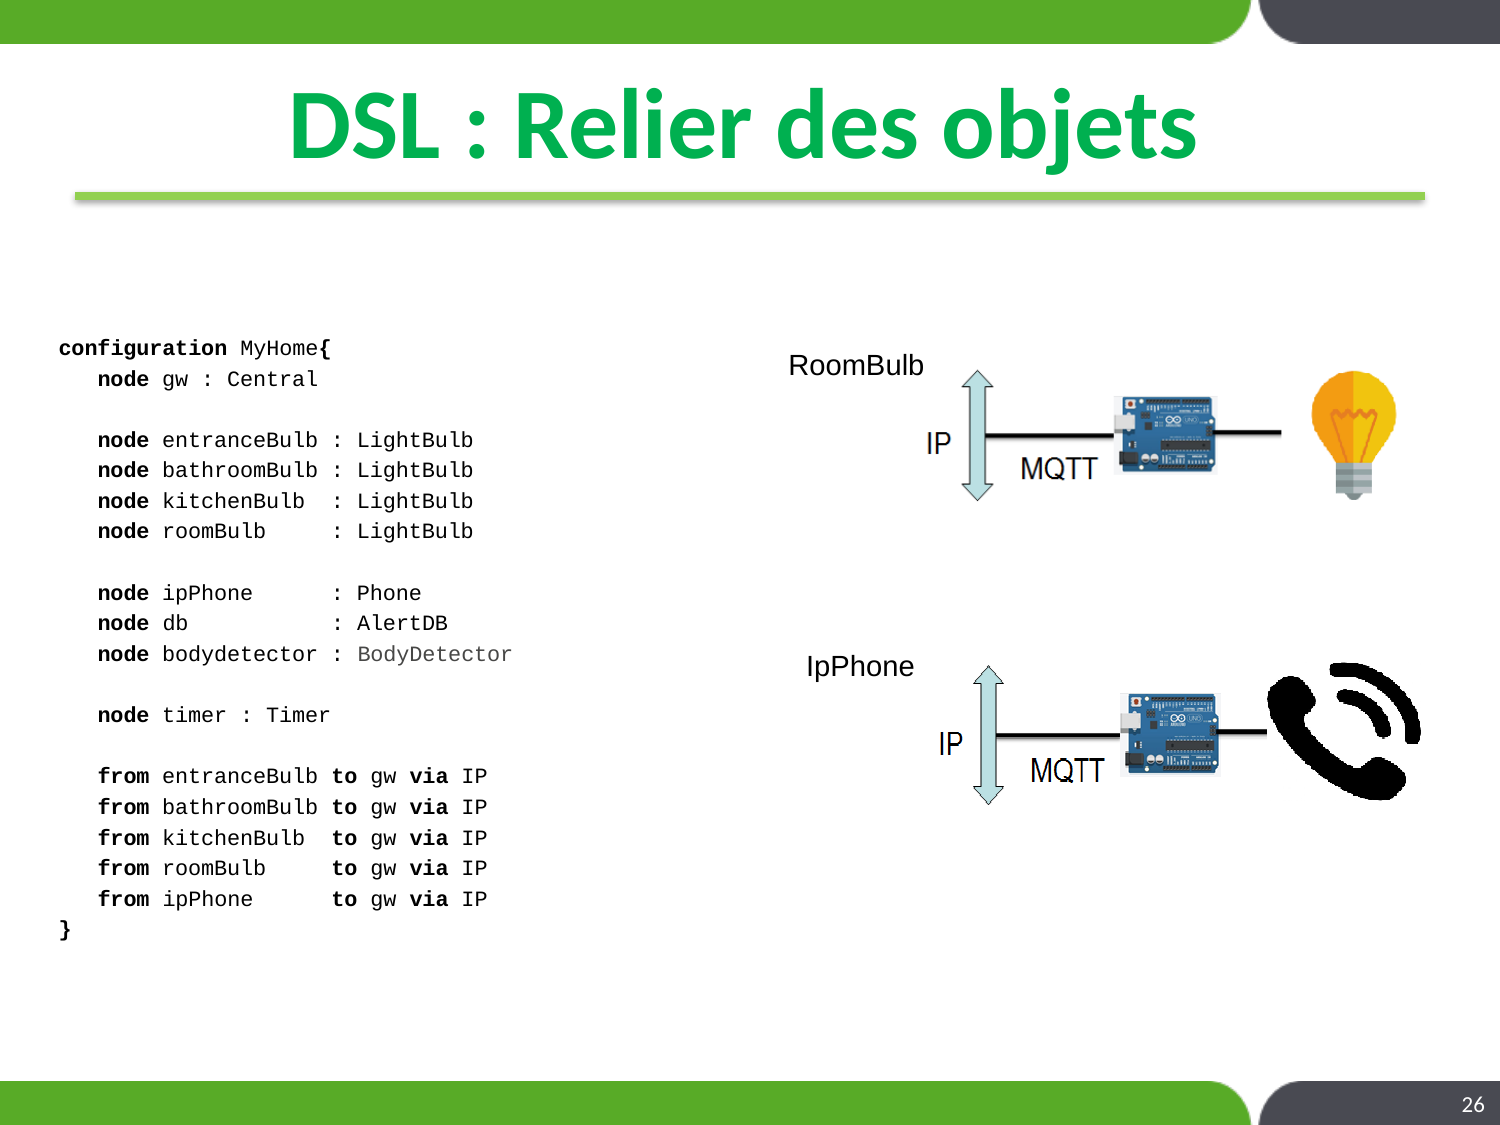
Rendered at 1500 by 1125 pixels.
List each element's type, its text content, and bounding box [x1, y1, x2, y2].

picture [909, 639, 1430, 824]
title DSL : Relier des objets [29, 50, 1459, 181]
picture [867, 314, 1412, 535]
slide_number 26 [1267, 1081, 1500, 1125]
list configuration MyHome{ node gw : Central node entranceBulb : LightBulb node bathroomBulb : LightBulb node kitchenBulb : LightBulb node roomBulb : LightBulb node ipPhone : Phone node db : AlertDB node bodydetector : BodyDetector node timer : Timer from entranceBulb to gw via IP from bathroomBulb to gw via IP from kitchenBulb to gw via IP from roomBulb to gw via IP from ipPhone to gw via IP } [43, 326, 561, 1012]
text_box IpPhone [791, 639, 908, 690]
text_box RoomBulb [773, 338, 862, 389]
